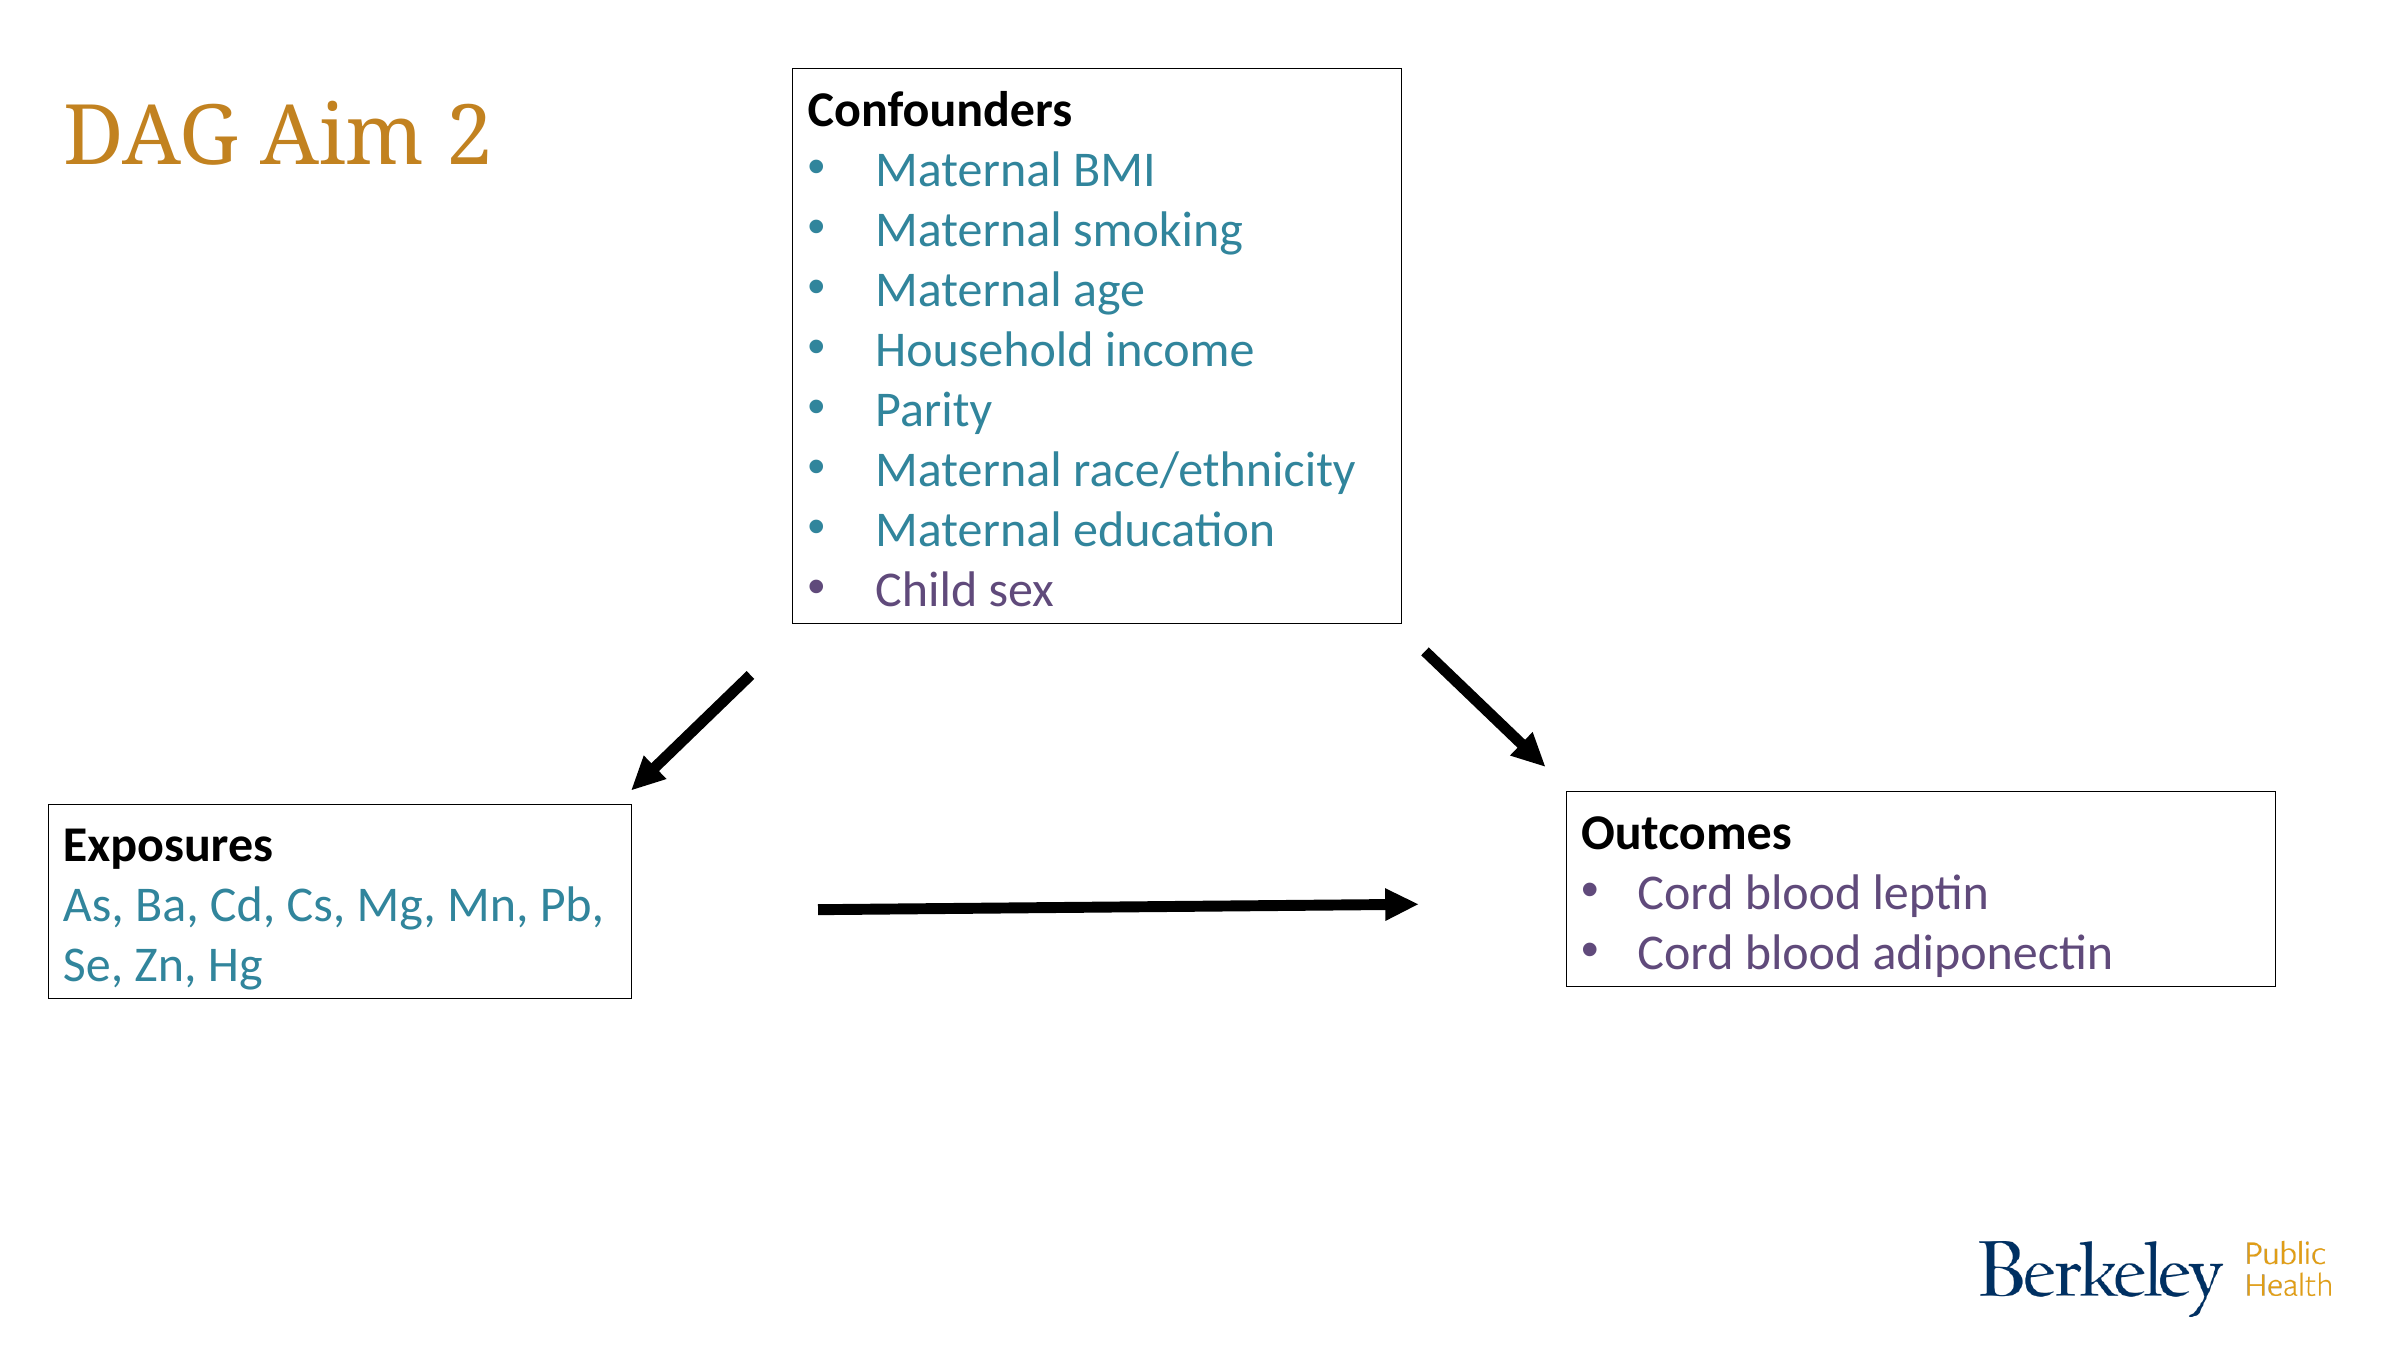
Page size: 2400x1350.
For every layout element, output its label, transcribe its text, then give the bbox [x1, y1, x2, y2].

text_box Outcomes Cord blood leptin Cord blood adiponectin [1566, 791, 2276, 987]
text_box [1424, 651, 1546, 767]
text_box Confounders Maternal BMI Maternal smoking Maternal age Household income Parity Maternal race/ethnicity Maternal education Child sex [792, 68, 1402, 624]
text_box Exposures As, Ba, Cd, Cs, Mg, Mn, Pb, Se, Zn, Hg [48, 804, 632, 999]
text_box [817, 903, 1419, 910]
title DAG Aim 2 [48, 73, 585, 189]
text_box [631, 674, 751, 791]
